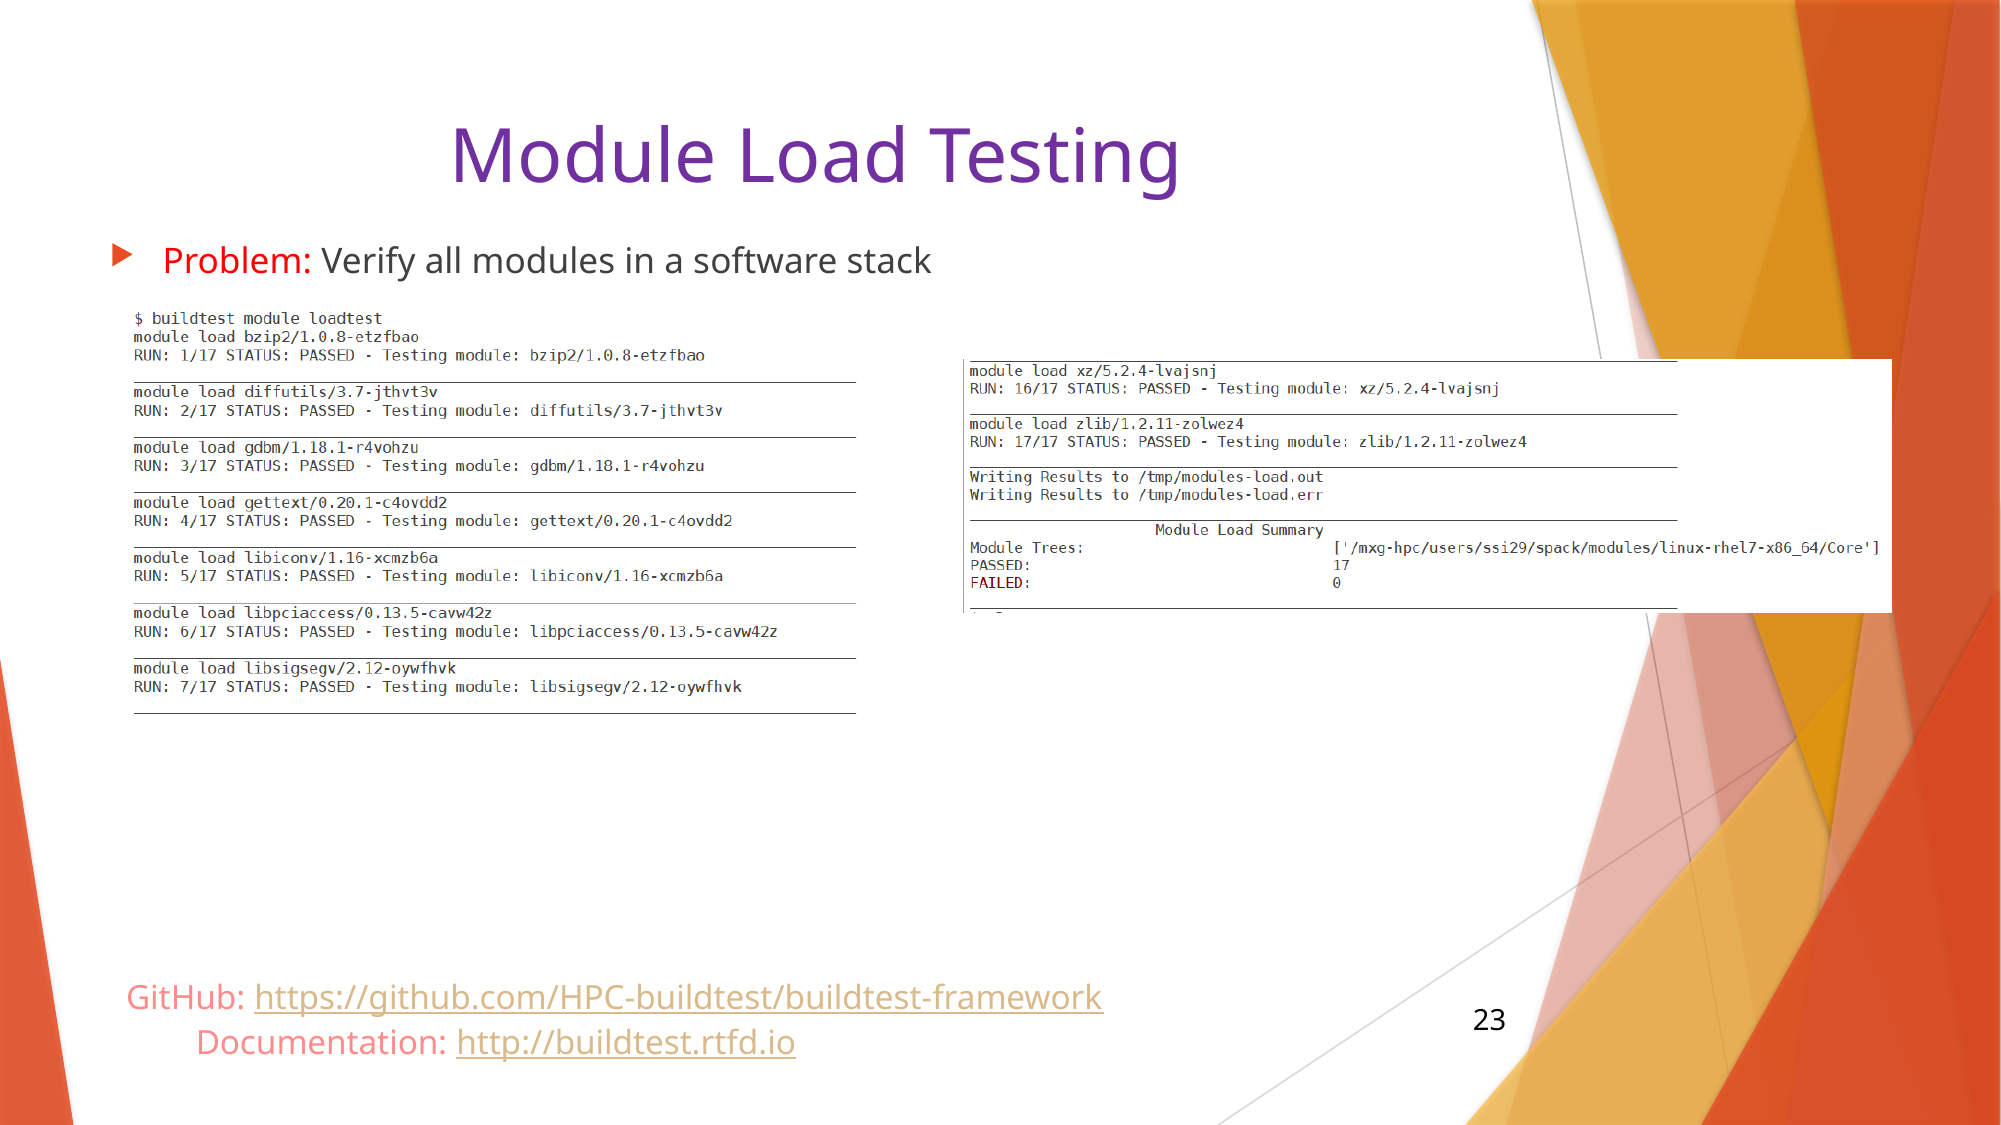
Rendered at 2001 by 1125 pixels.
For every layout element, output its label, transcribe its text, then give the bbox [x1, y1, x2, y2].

picture [956, 359, 1893, 614]
picture [129, 309, 857, 714]
title Module Load Testing [111, 99, 1522, 209]
footer GitHub: https://github.com/HPC-buildtest/buildtest-framework Documentation: http://buildtest.rtfd.io [111, 991, 1145, 1051]
list Problem: Verify all modules in a software stack [94, 230, 986, 289]
slide_number 23 [1409, 991, 1522, 1051]
